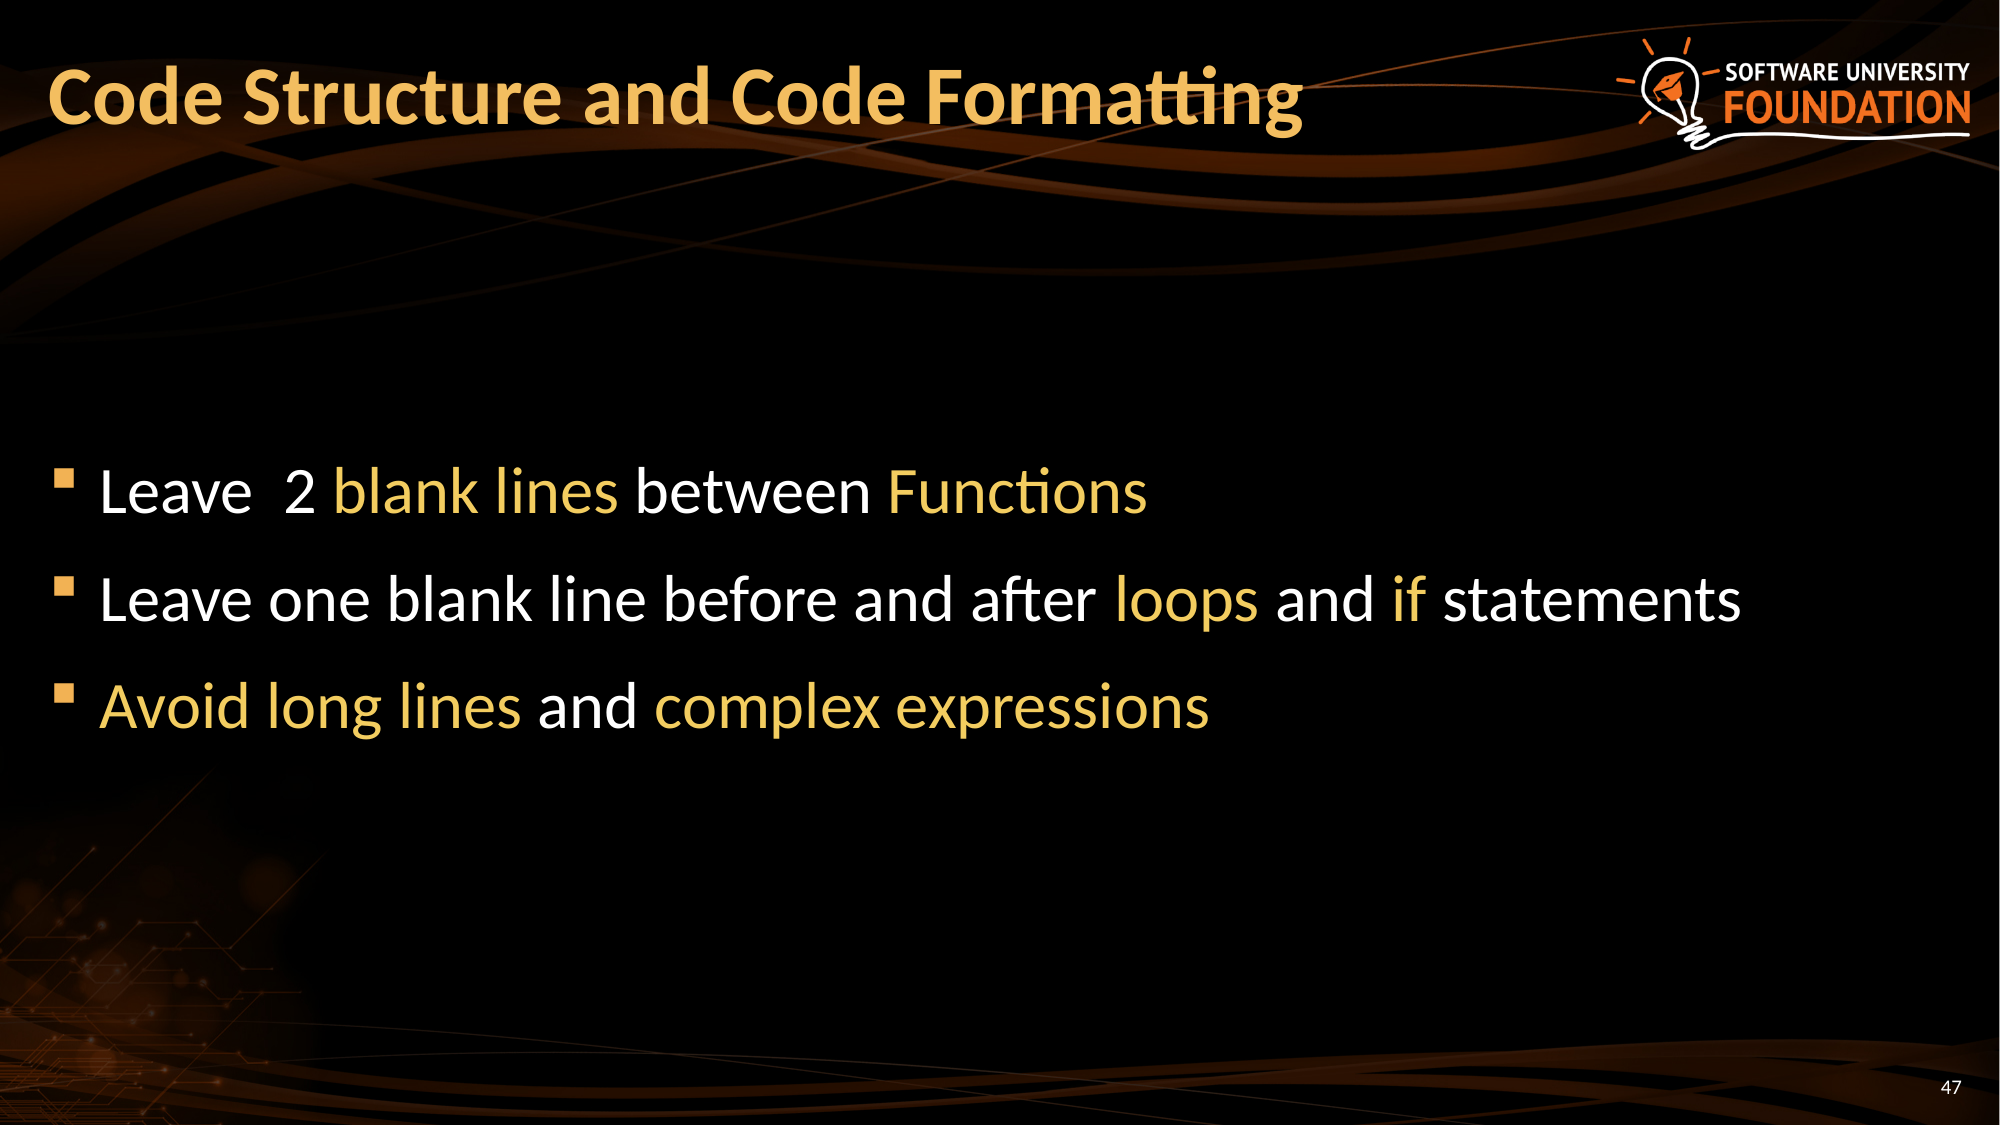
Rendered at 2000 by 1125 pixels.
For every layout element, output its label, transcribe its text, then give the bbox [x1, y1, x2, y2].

slide_number 47 [1897, 1070, 1968, 1103]
title Code Structure and Code Formatting [30, 6, 1602, 189]
picture [0, 0, 2000, 1125]
list Leave 2 blank lines between Functions Leave one blank line before and after loops and if statements Avoid long lines and complex expressions [31, 437, 1968, 749]
